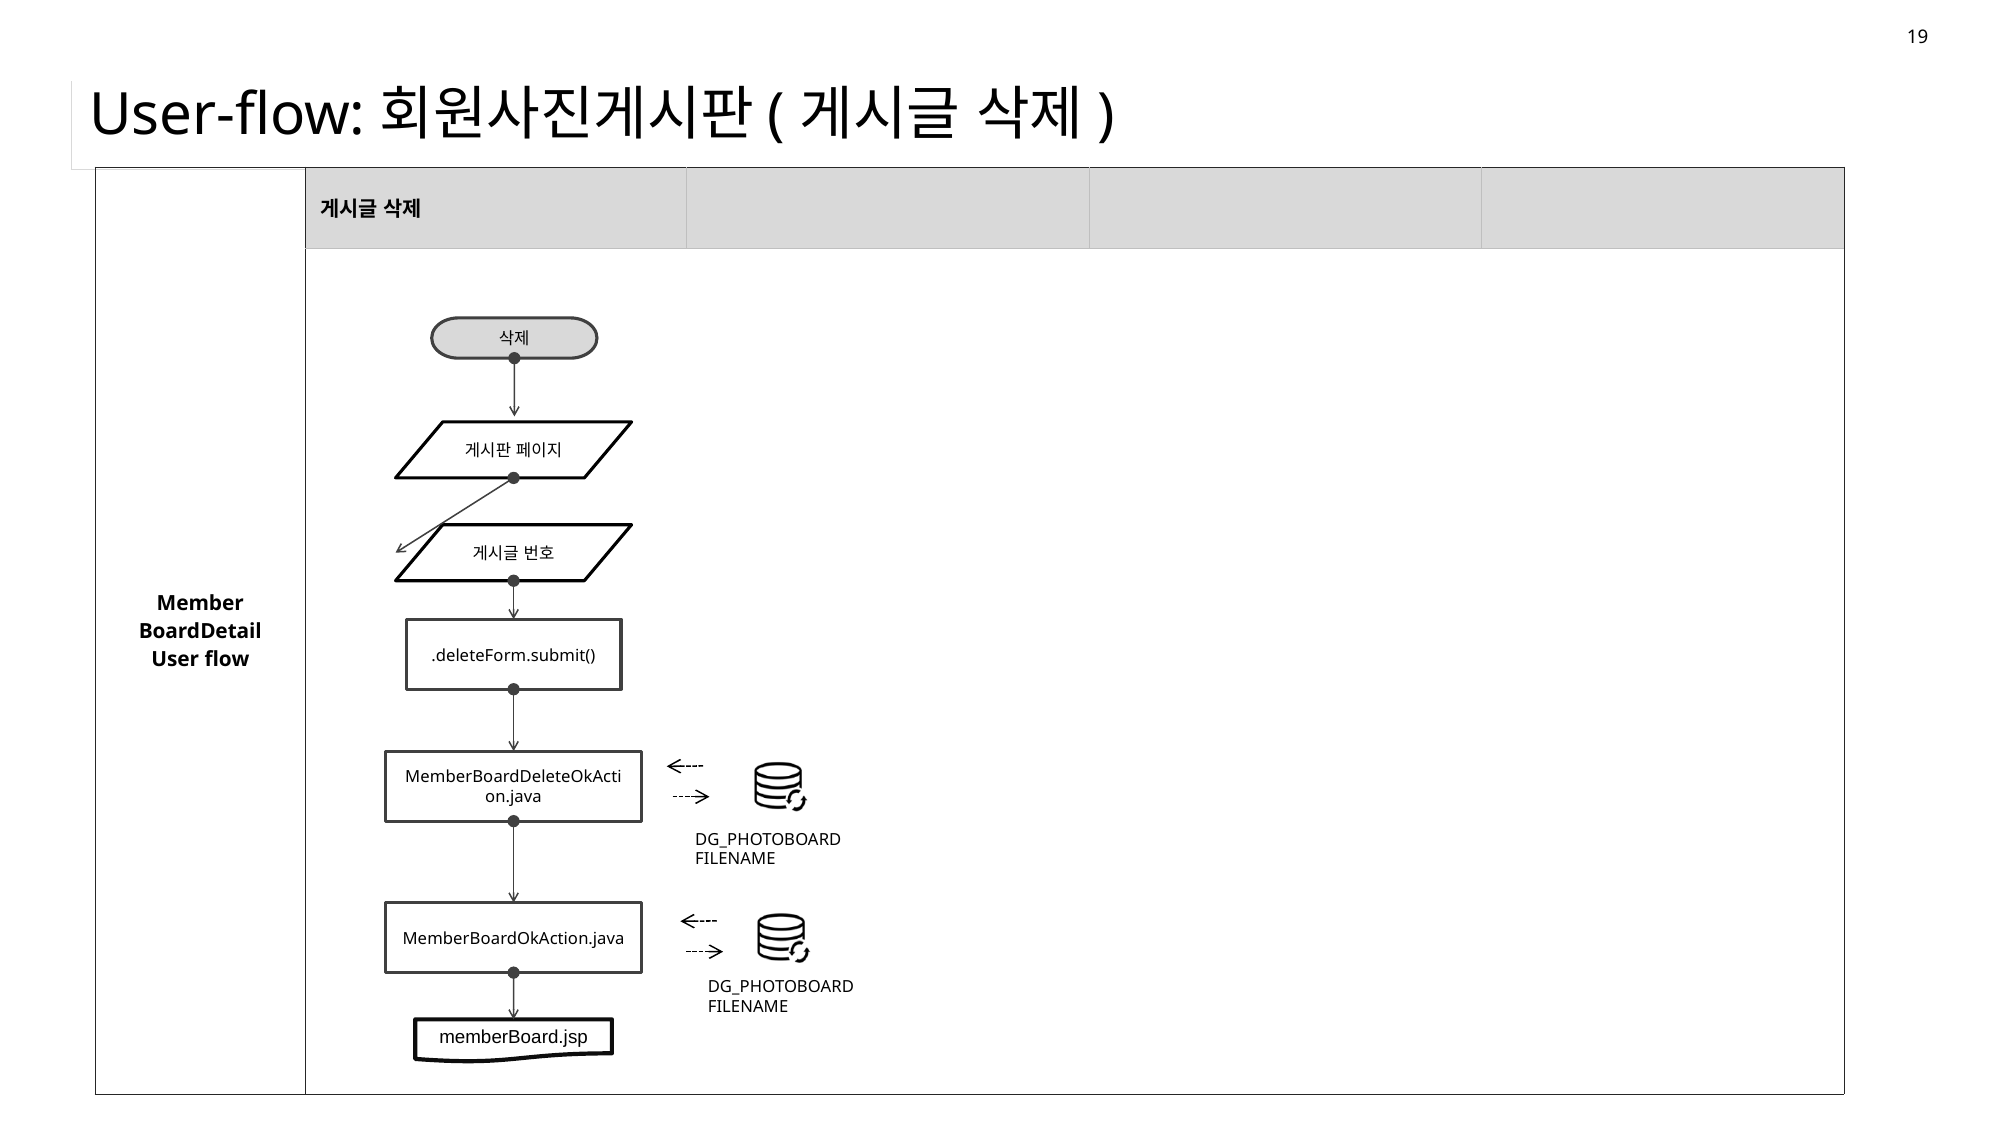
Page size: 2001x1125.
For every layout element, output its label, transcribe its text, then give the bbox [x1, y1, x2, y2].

table_header [687, 168, 1089, 248]
table_header Member BoardDetail User flow [96, 168, 305, 1094]
text_box DG_PHOTOBOARD FILENAME [680, 820, 860, 896]
text_box 게시판 페이지 [393, 419, 634, 480]
text_box 삭제 [429, 315, 600, 361]
table_cell [306, 249, 1844, 1094]
table_header [1090, 168, 1481, 248]
picture [744, 892, 817, 983]
table_header 게시글 삭제 [306, 168, 686, 248]
table_header [1482, 168, 1844, 248]
text_box MemberBoardDeleteOkAction.java [383, 749, 644, 823]
text_box .deleteForm.submit() [404, 617, 623, 691]
text_box 19 [1892, 17, 2000, 58]
text_box memberBoard.jsp [413, 1017, 614, 1064]
text_box MemberBoardOkAction.java [383, 901, 644, 975]
picture [741, 741, 814, 831]
text_box DG_PHOTOBOARD FILENAME [693, 968, 873, 1044]
title User-flow:회원사진게시판(게시글 삭제) [74, 61, 1949, 162]
text_box 게시글 번호 [393, 522, 634, 583]
